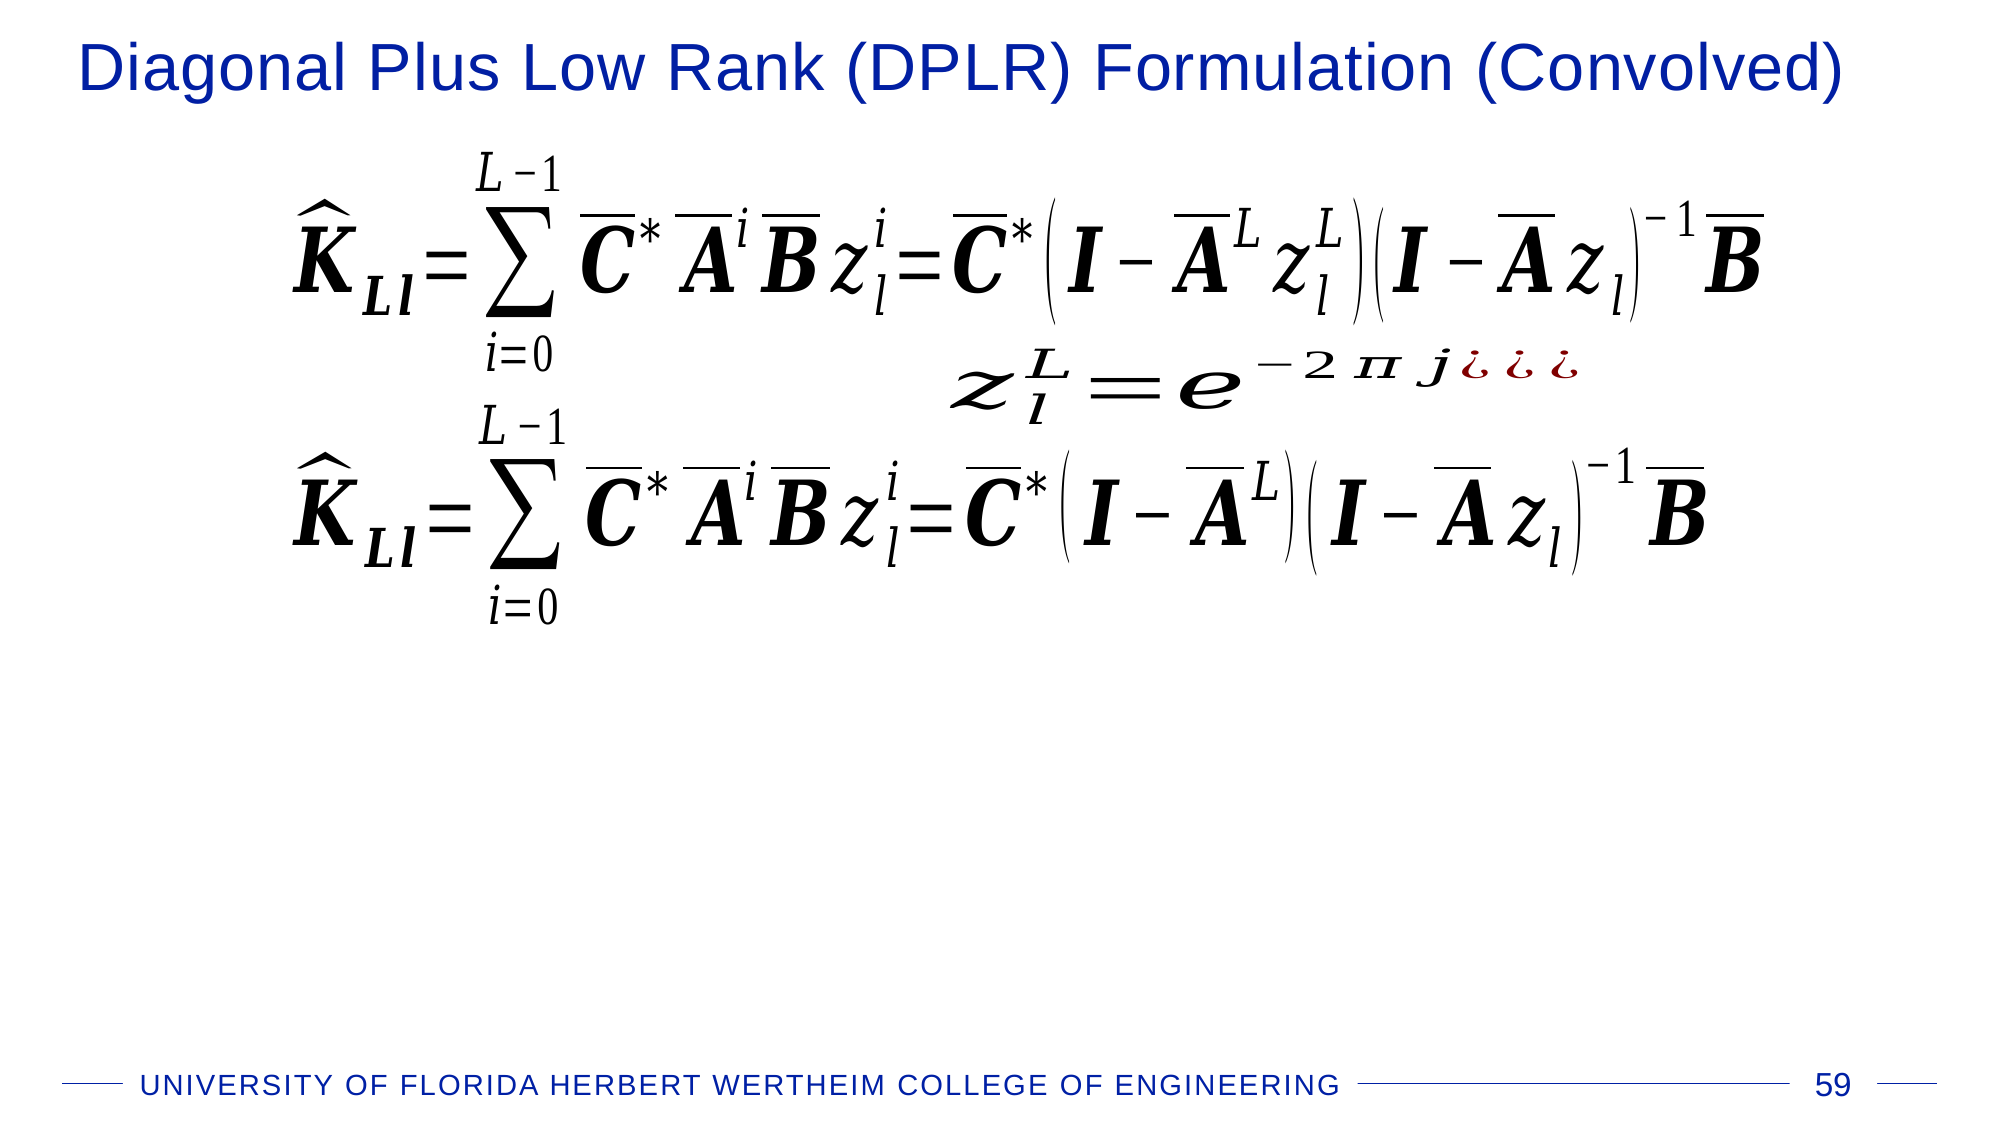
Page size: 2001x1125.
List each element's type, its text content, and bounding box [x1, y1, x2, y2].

title Diagonal Plus Low Rank (DPLR) Formulation (Convolved) [62, 0, 1938, 139]
footer UNIVERSITY OF FLORIDA HERBERT WERTHEIM COLLEGE OF ENGINEERING [122, 1053, 1358, 1114]
